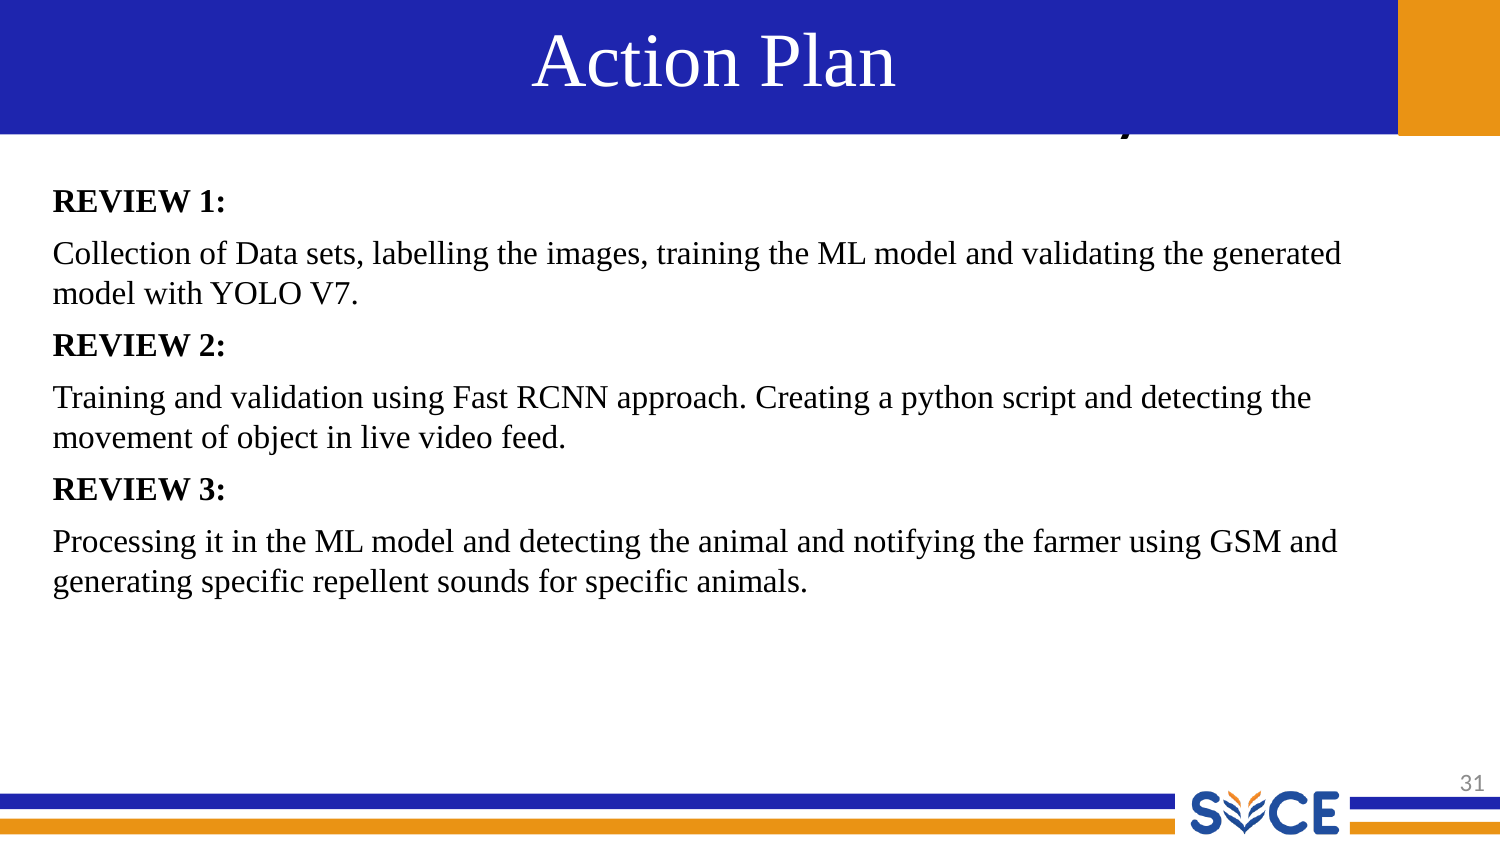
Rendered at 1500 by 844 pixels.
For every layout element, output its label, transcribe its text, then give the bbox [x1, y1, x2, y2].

title Action Plan [48, 1, 1399, 110]
picture [1187, 805, 1343, 843]
list REVIEW 1: Collection of Data sets, labelling the images, training the ML model and validating the generated model with YOLO V7. REVIEW 2: Training and validation using Fast RCNN approach. Creating a python script and detecting the movement of object in live video feed. REVIEW 3: Processing it in the ML model and detecting the animal and notifying the farmer using GSM and generating specific repellent sounds for specific animals. [37, 171, 1450, 754]
slide_number 31 [1149, 759, 1500, 805]
